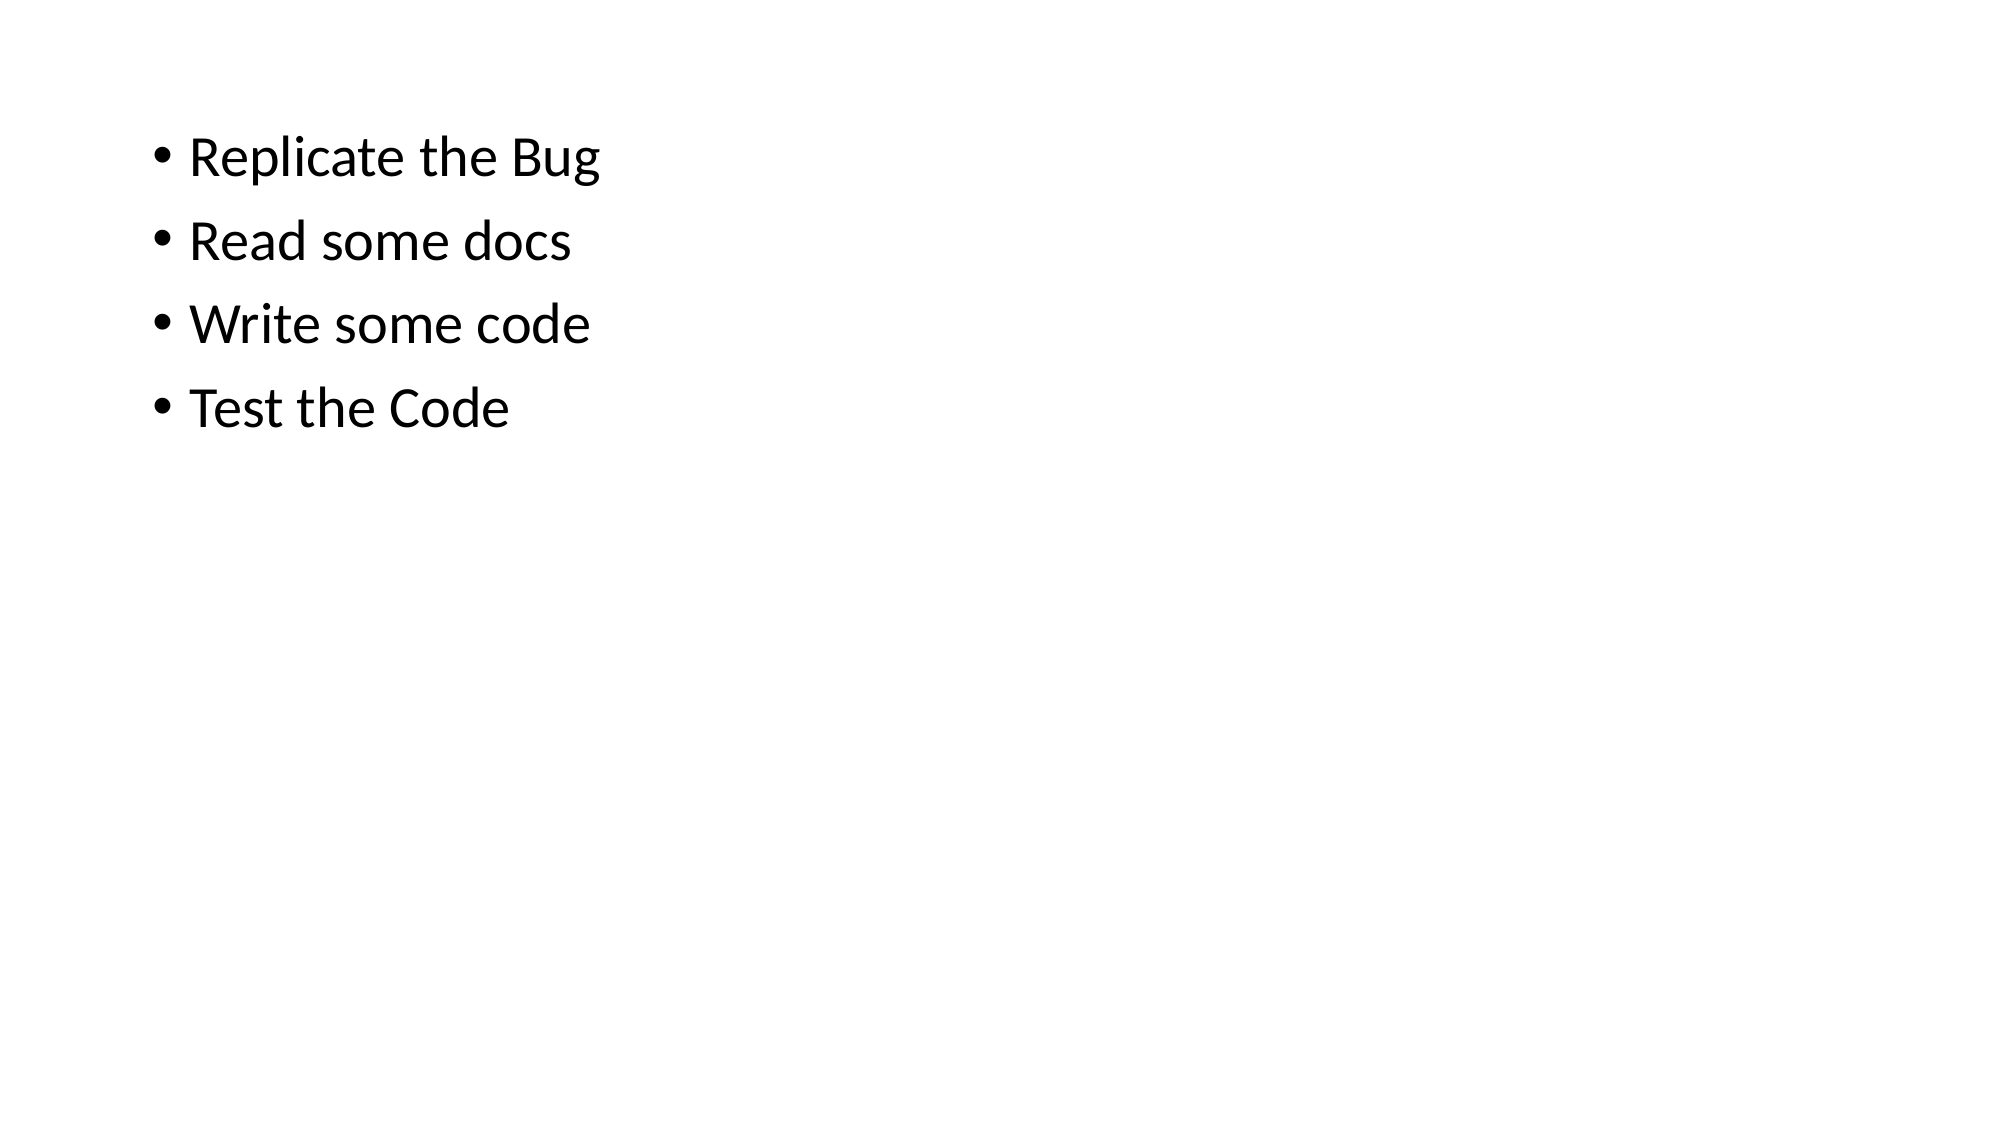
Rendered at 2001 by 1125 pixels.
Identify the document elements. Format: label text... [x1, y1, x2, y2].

list Replicate the Bug Read some docs Write some code Test the Code [137, 118, 1863, 833]
